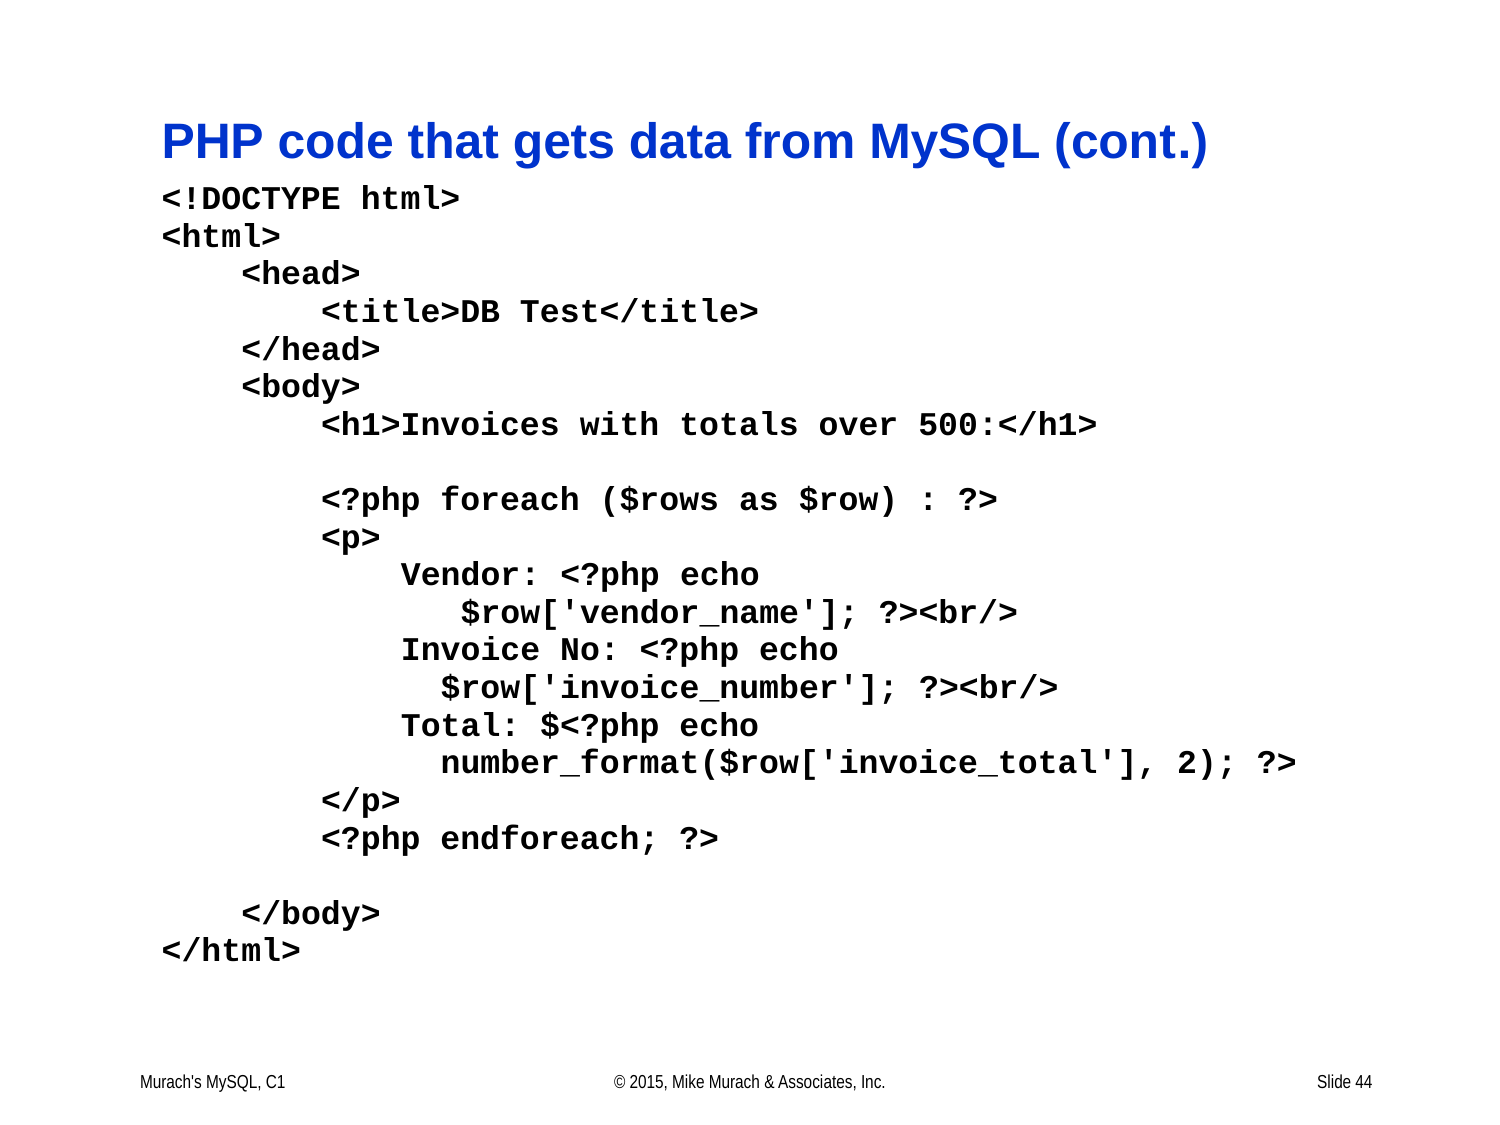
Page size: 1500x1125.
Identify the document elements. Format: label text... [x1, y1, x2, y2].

footer © 2015, Mike Murach & Associates, Inc. [474, 1024, 1026, 1101]
slide_number Slide 44 [1074, 1024, 1388, 1101]
slide_number Murach's MySQL, C1 [124, 1024, 451, 1101]
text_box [161, 111, 1358, 972]
